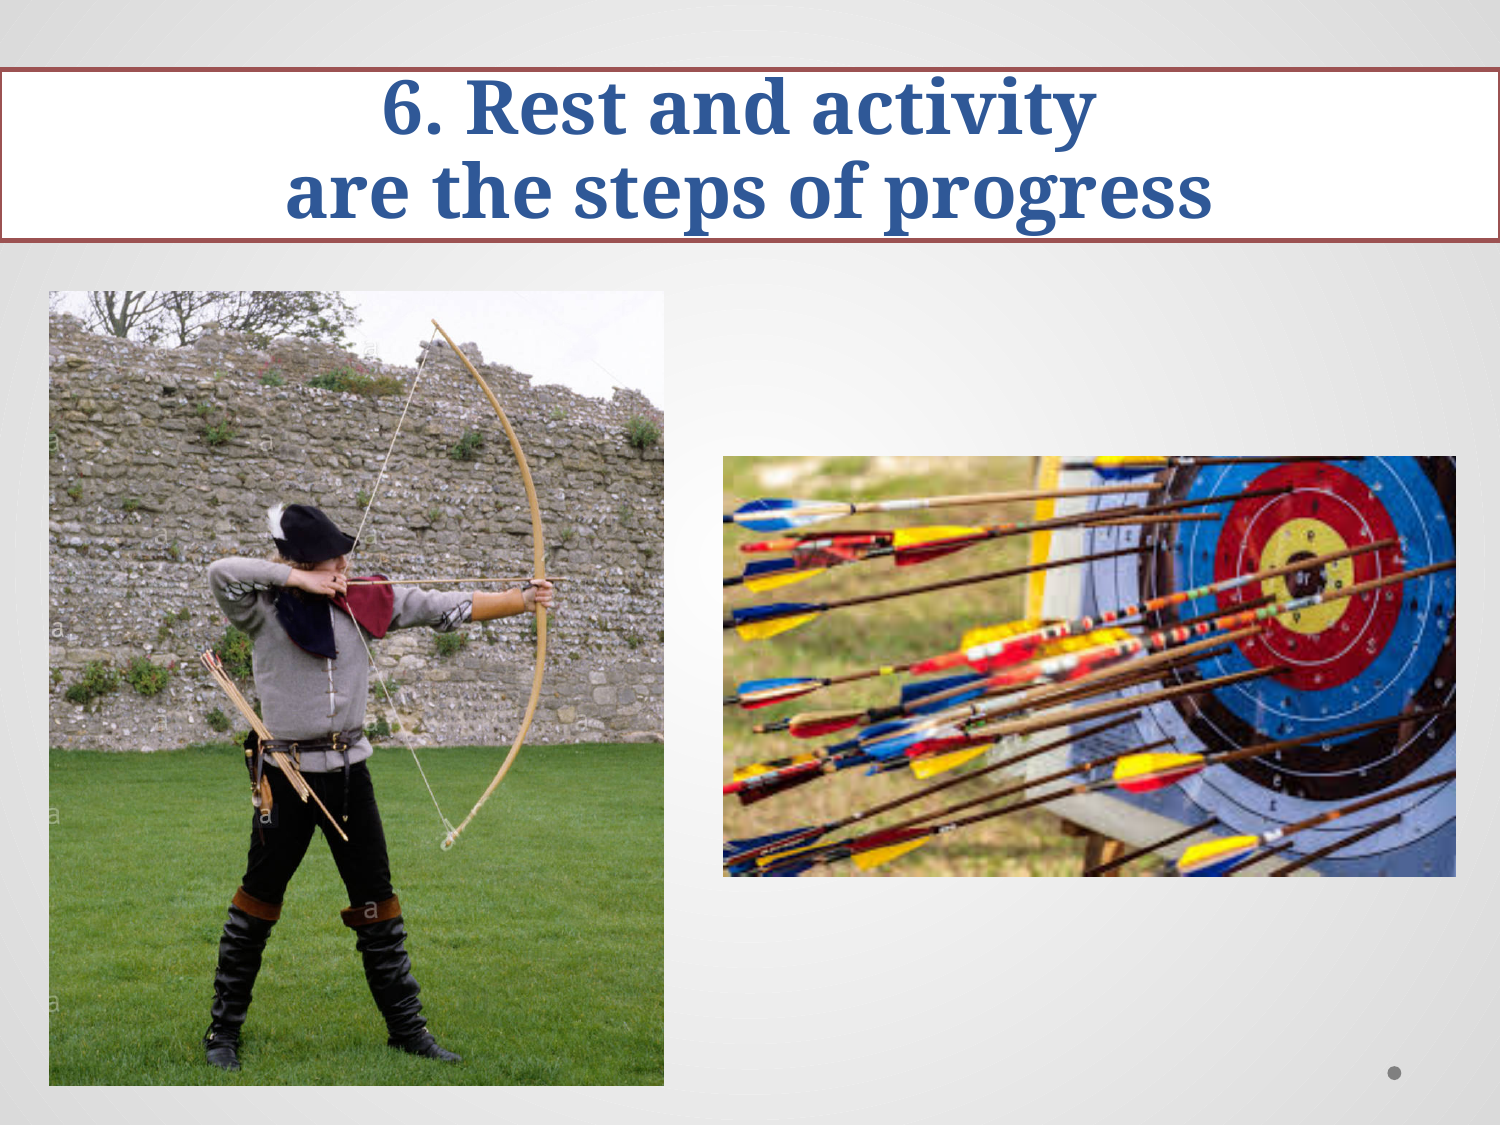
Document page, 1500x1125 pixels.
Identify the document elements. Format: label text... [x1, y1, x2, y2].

picture [49, 291, 664, 1086]
text_box 6. Rest and activity are the steps of progress [0, 67, 1500, 243]
picture [723, 456, 1456, 877]
